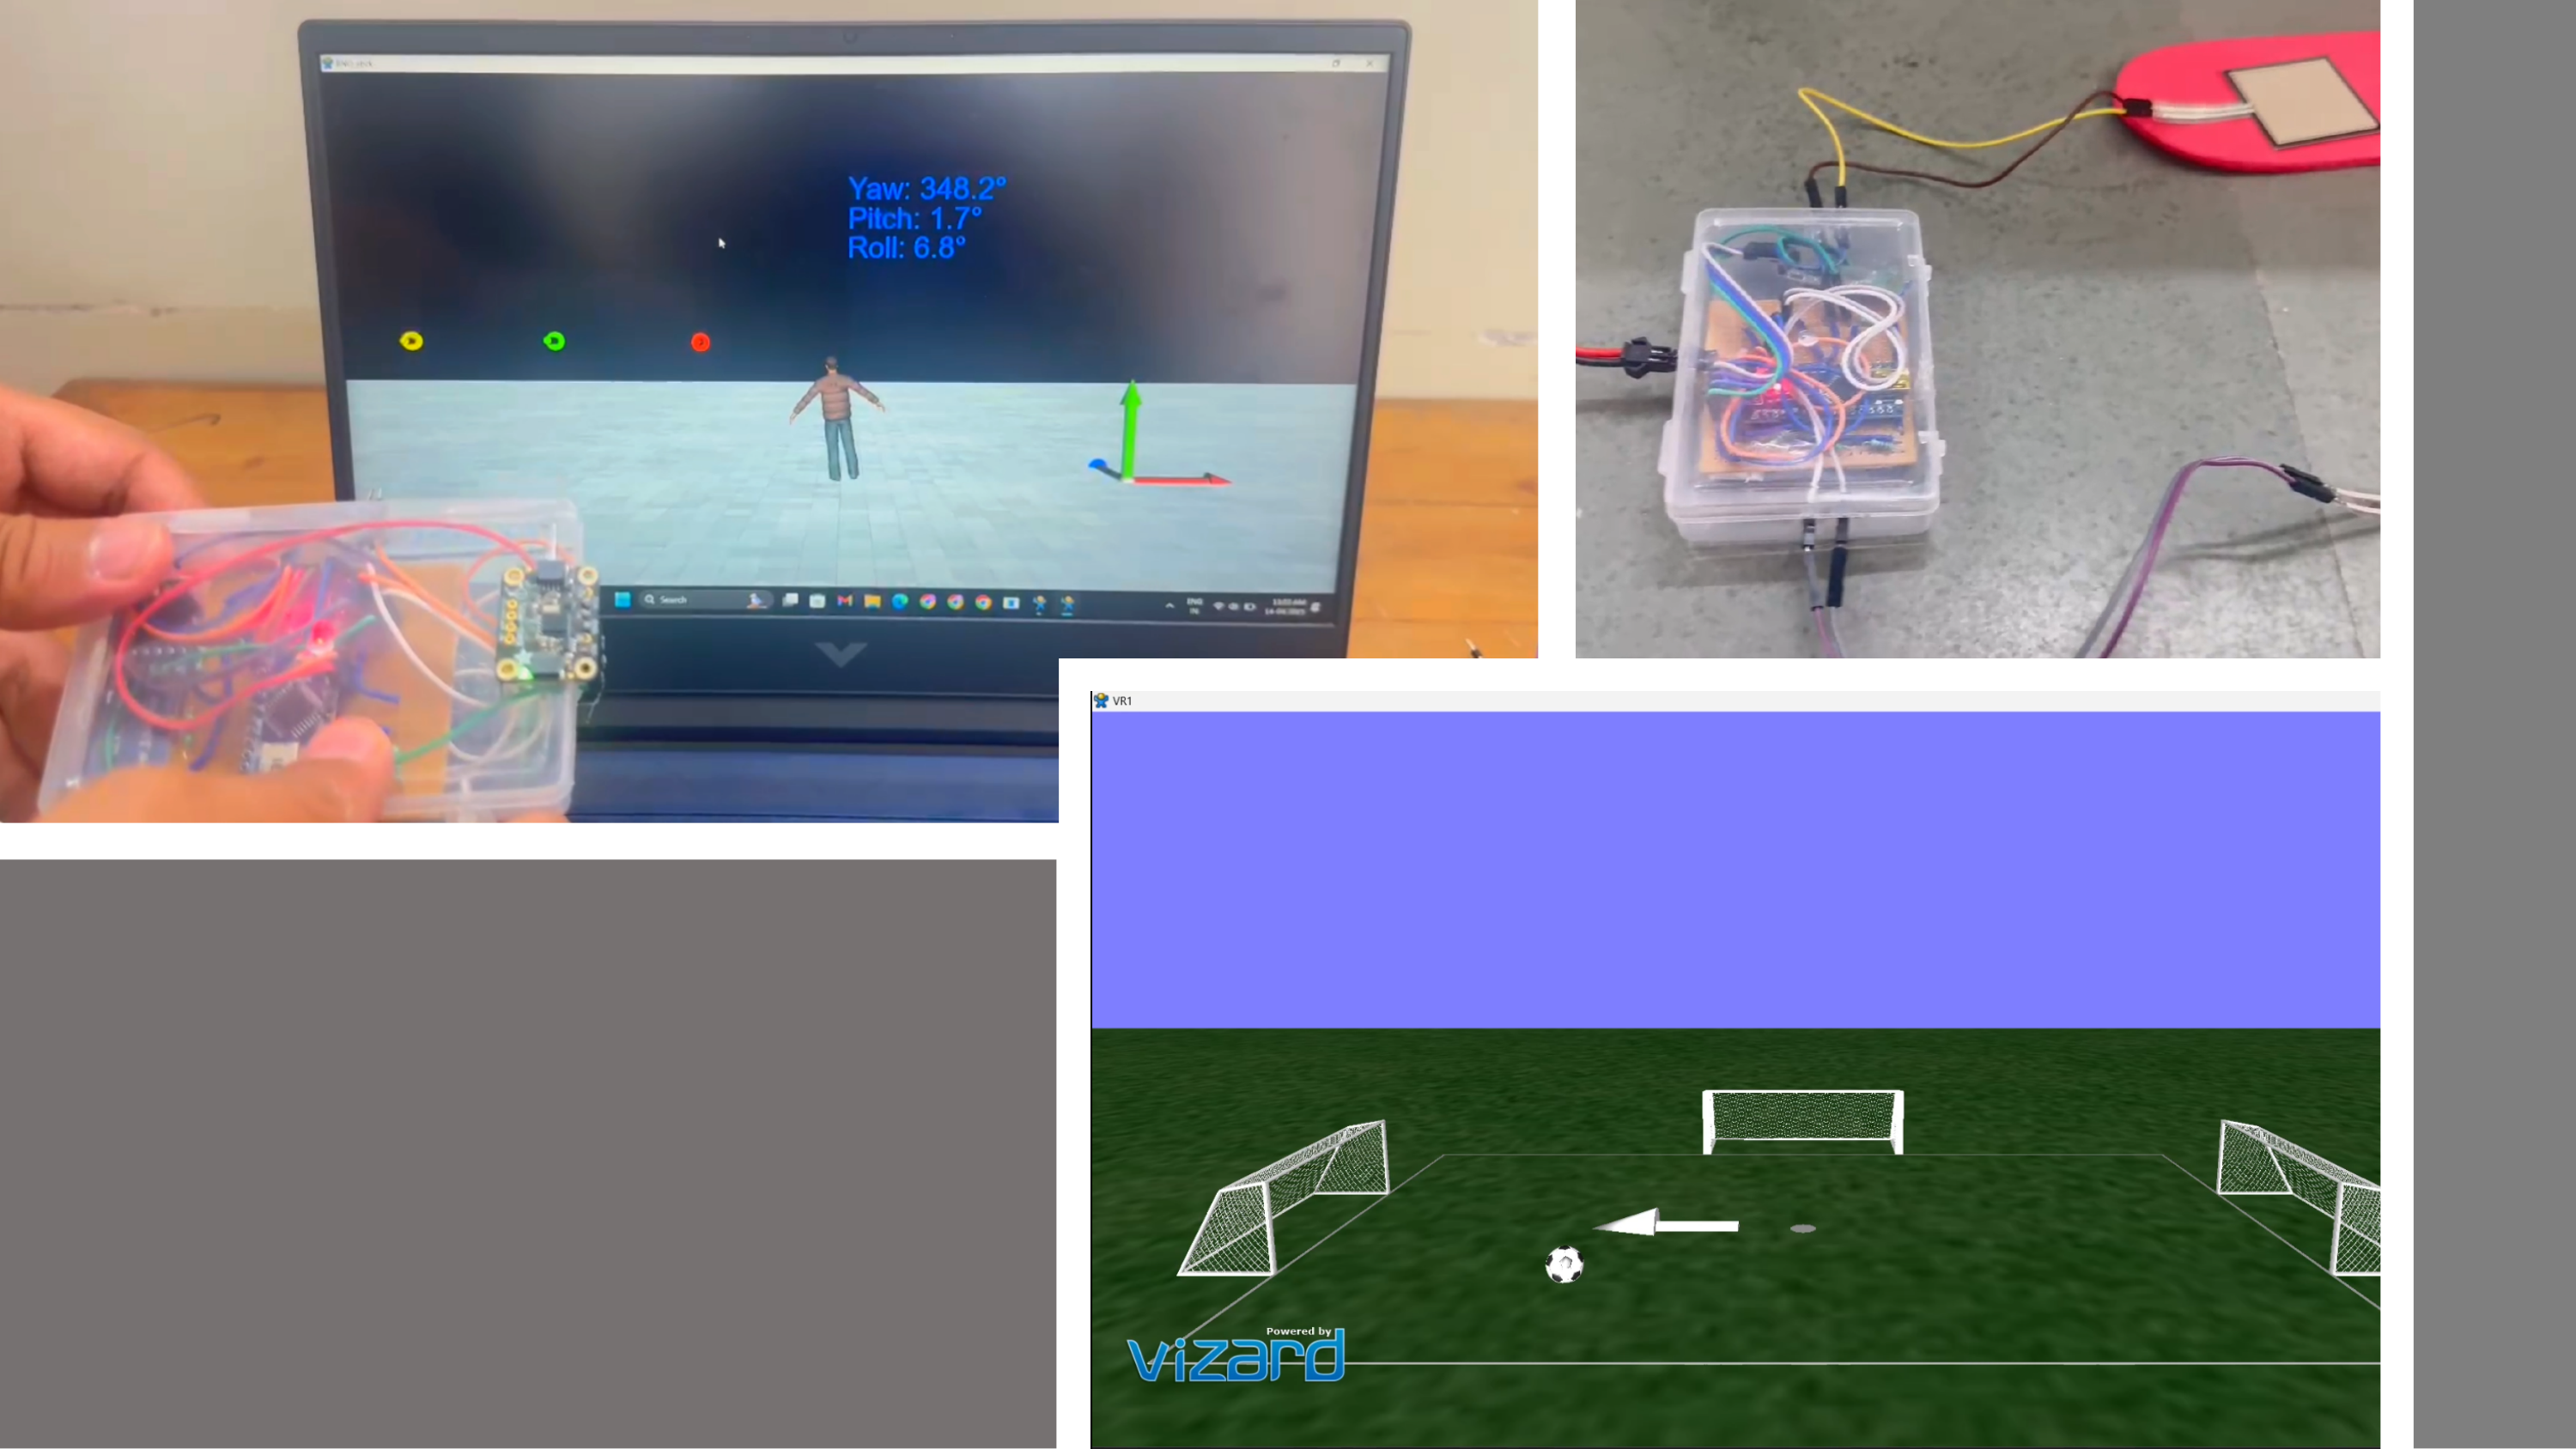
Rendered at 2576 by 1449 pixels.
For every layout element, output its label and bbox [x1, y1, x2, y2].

text_box [0, 858, 1059, 1449]
text_box [2412, 0, 2576, 1449]
picture [0, 0, 2381, 1449]
picture [1575, 0, 2381, 659]
